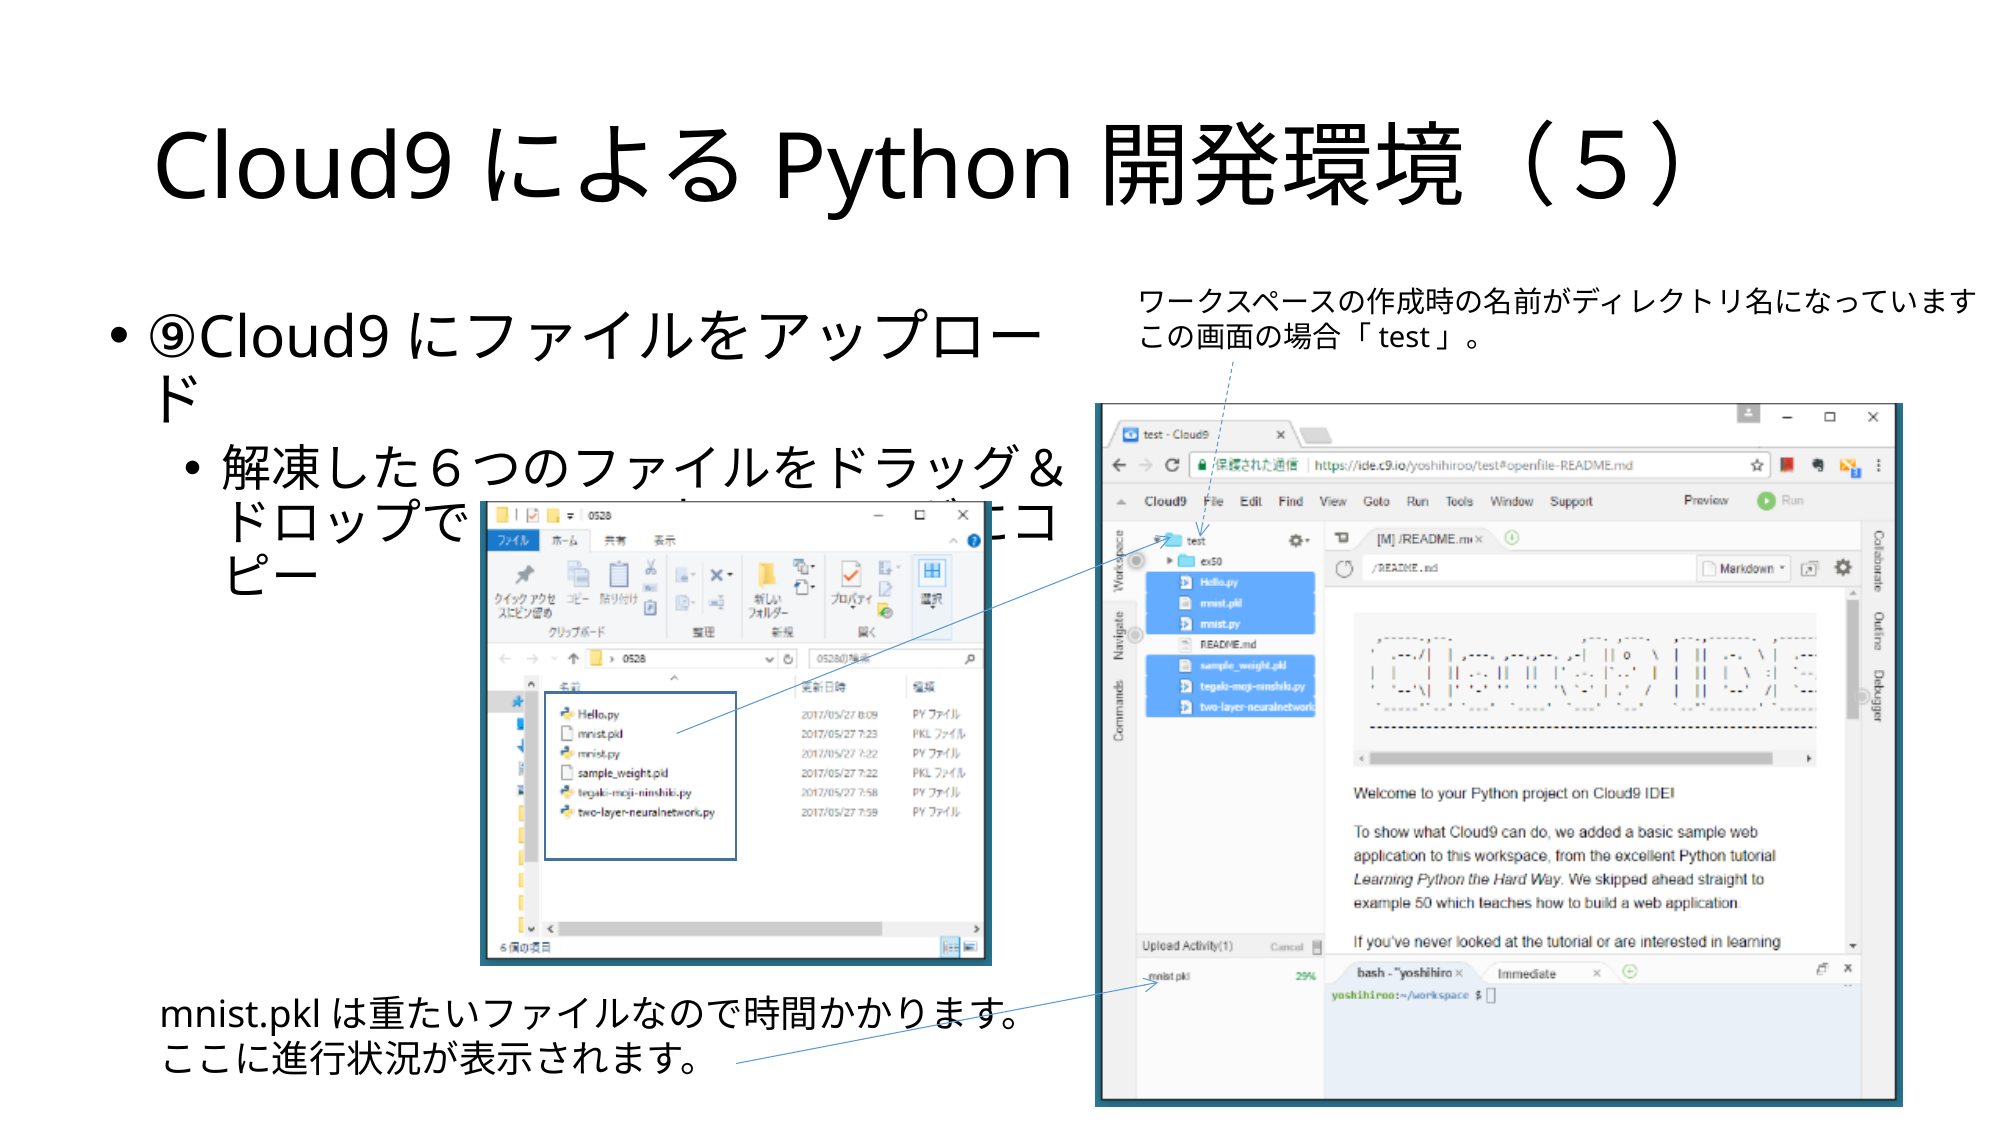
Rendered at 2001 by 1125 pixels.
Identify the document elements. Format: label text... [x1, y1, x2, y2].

text_box mnist.pklは重たいファイルなので時間かかります。 ここに進行状況が表示されます。 [144, 982, 1055, 1088]
title Cloud9によるPython開発環境（５） [137, 59, 1863, 278]
picture [480, 501, 992, 966]
list ⑨Cloud9にファイルをアップロード 解凍した６つのファイルをドラッグ＆ドロップでCloud9上のフォルダにコピー [93, 299, 1112, 1014]
text_box ワークスペースの作成時の名前がディレクトリ名になっています この画面の場合「test」。 [1122, 275, 1993, 361]
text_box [736, 982, 1159, 1064]
picture [1094, 403, 1903, 1107]
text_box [676, 536, 1171, 734]
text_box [1199, 361, 1234, 537]
